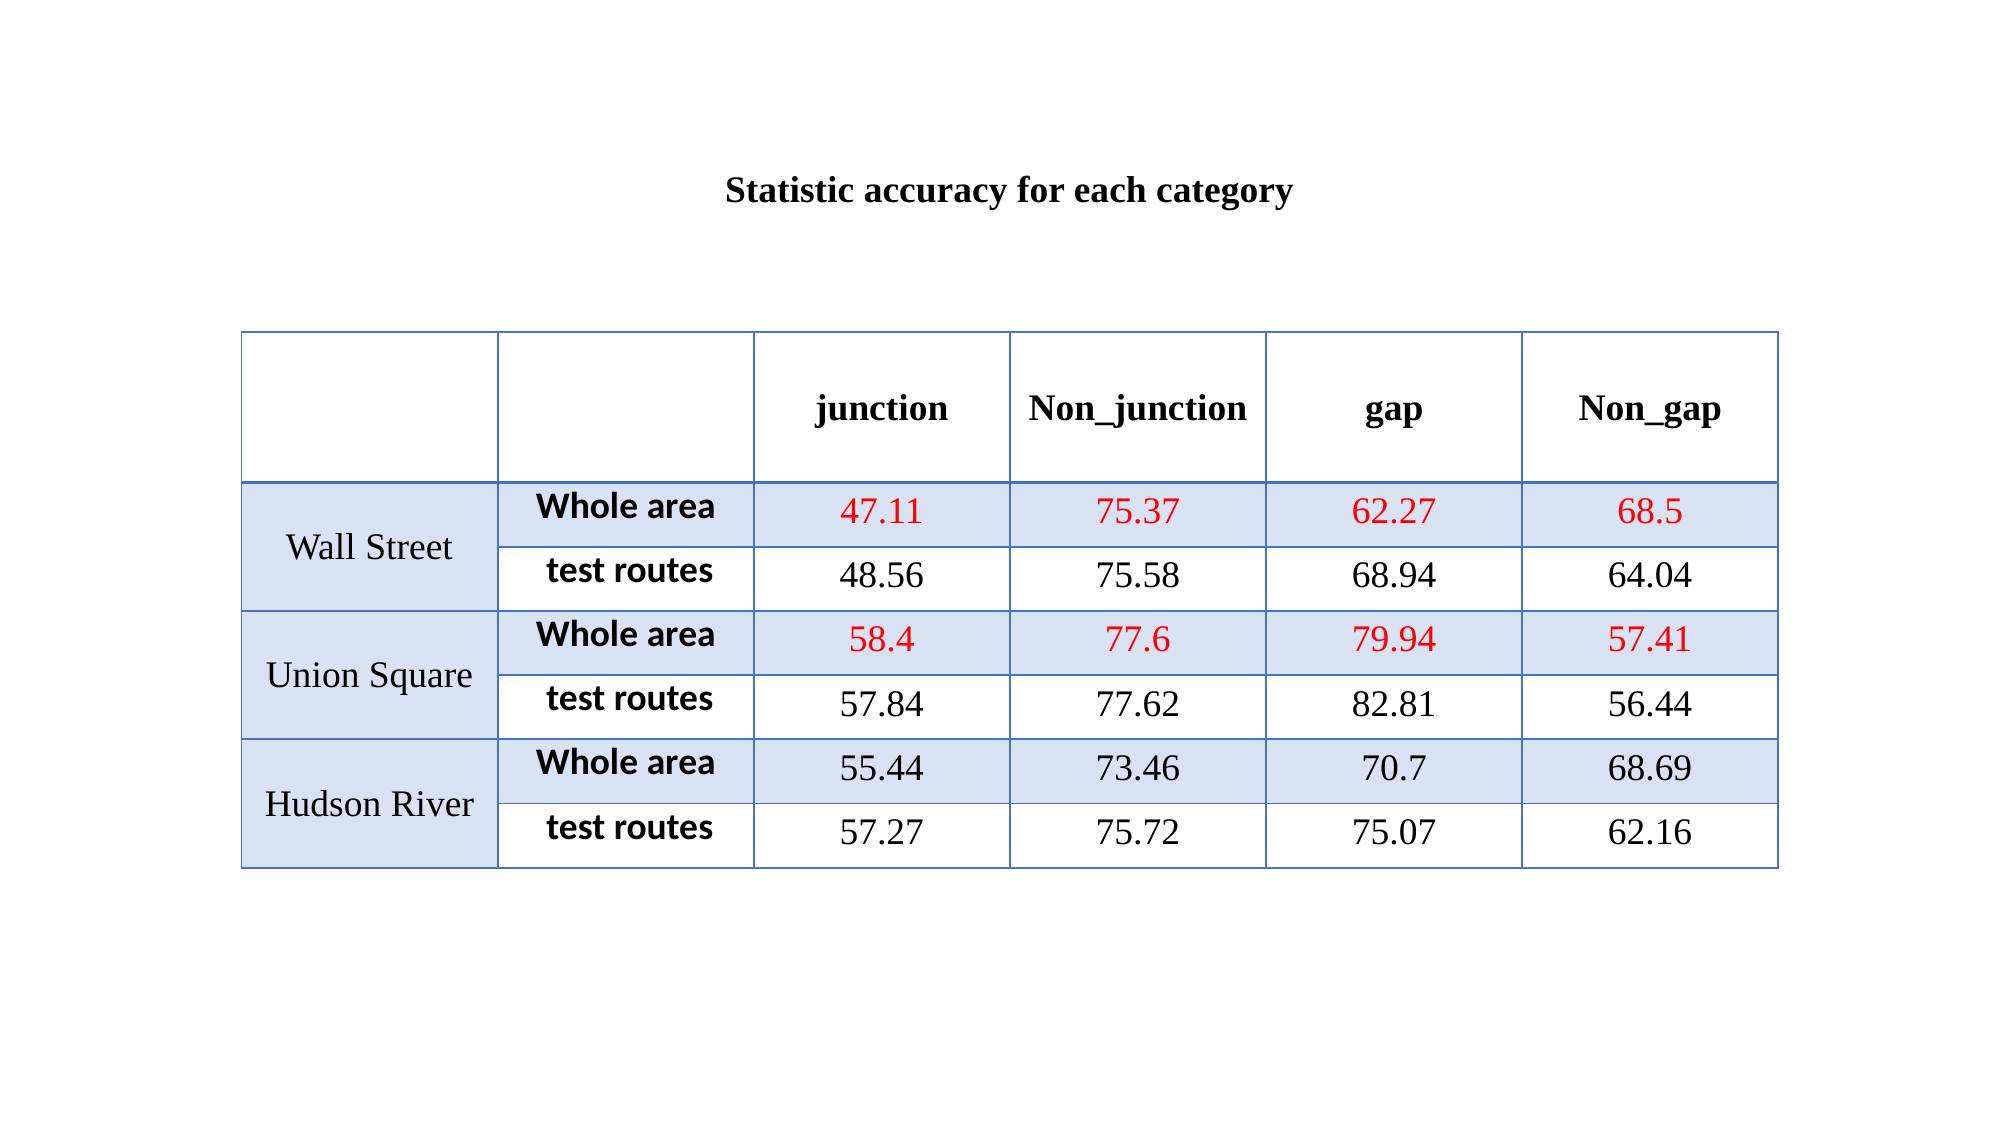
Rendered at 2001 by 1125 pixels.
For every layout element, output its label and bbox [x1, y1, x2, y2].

table_cell [755, 676, 1009, 738]
table_header [755, 333, 1009, 481]
table_cell [755, 612, 1009, 674]
table_header [499, 333, 753, 481]
table_cell [1523, 484, 1777, 546]
table_cell [499, 804, 753, 867]
table_cell [1011, 676, 1265, 738]
table_cell [499, 548, 753, 610]
table_header [1267, 333, 1521, 481]
table_cell [755, 484, 1009, 546]
table_cell [1011, 548, 1265, 610]
table_cell [499, 676, 753, 738]
table_cell [242, 612, 497, 738]
table_cell [1267, 612, 1521, 674]
table_cell [755, 740, 1009, 803]
table_cell [1011, 740, 1265, 803]
table_cell [499, 484, 753, 546]
table_cell [755, 548, 1009, 610]
table_cell [1267, 676, 1521, 738]
table_cell [1011, 804, 1265, 867]
table_cell [1011, 612, 1265, 674]
table_cell [1267, 548, 1521, 610]
table_cell [499, 740, 753, 803]
table_cell [1523, 740, 1777, 803]
table_cell [242, 484, 497, 610]
table_header [242, 333, 497, 481]
table_cell [1267, 804, 1521, 867]
table_cell [755, 804, 1009, 867]
table_cell [499, 612, 753, 674]
table_header [1011, 333, 1265, 481]
text_box [677, 157, 1343, 217]
table_cell [1523, 612, 1777, 674]
table_cell [1523, 676, 1777, 738]
table_cell [242, 740, 497, 867]
table_cell [1267, 484, 1521, 546]
table_cell [1267, 740, 1521, 803]
table_header [1523, 333, 1777, 481]
table_cell [1523, 548, 1777, 610]
table_cell [1523, 804, 1777, 867]
table_cell [1011, 484, 1265, 546]
